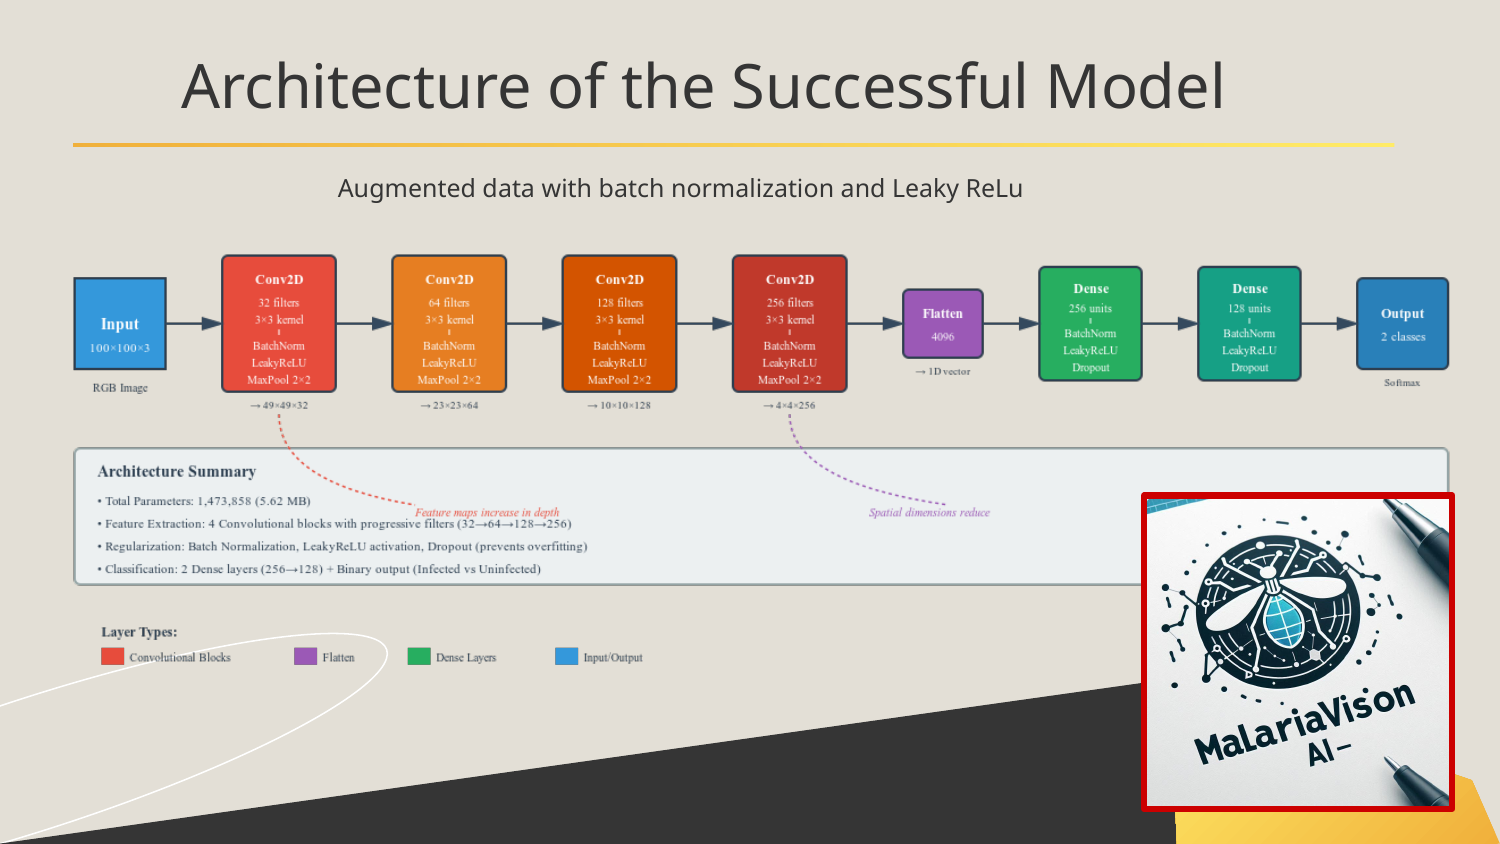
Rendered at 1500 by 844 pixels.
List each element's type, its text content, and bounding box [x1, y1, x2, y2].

text_box [73, 143, 1395, 147]
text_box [18, 228, 1482, 687]
text_box Augmented data with batch normalization and Leaky ReLu [322, 157, 1173, 218]
title Architecture of the Successful Model [166, 56, 1319, 137]
picture [1146, 498, 1450, 807]
